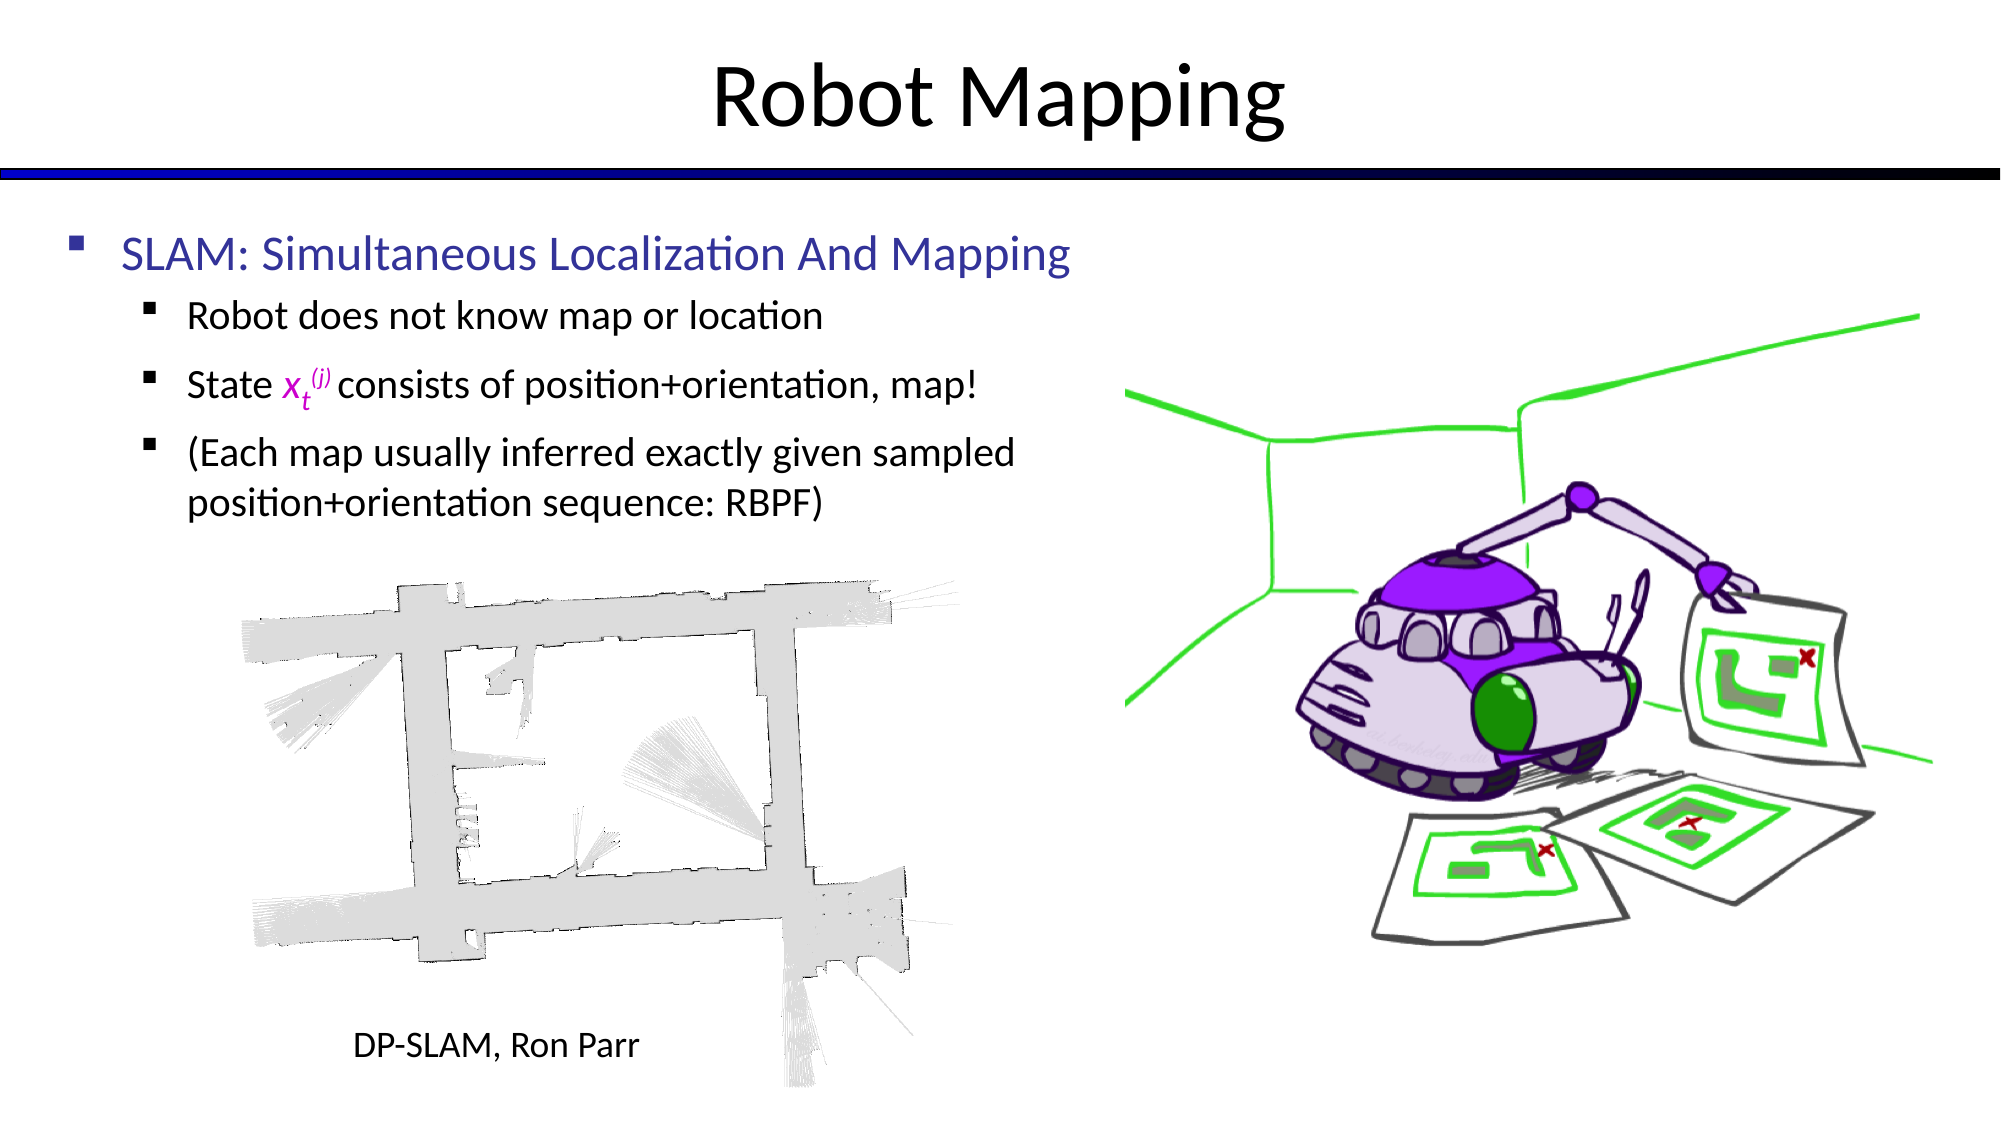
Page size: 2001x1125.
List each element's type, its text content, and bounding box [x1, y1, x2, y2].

title Robot Mapping [0, 0, 2000, 184]
picture [1124, 299, 1942, 955]
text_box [236, 574, 976, 1097]
list SLAM: Simultaneous Localization And Mapping Robot does not know map or location State xt(j) consists of position+orientation, map! (Each map usually inferred exactly given sampled position+orientation sequence: RBPF) [49, 212, 1138, 989]
